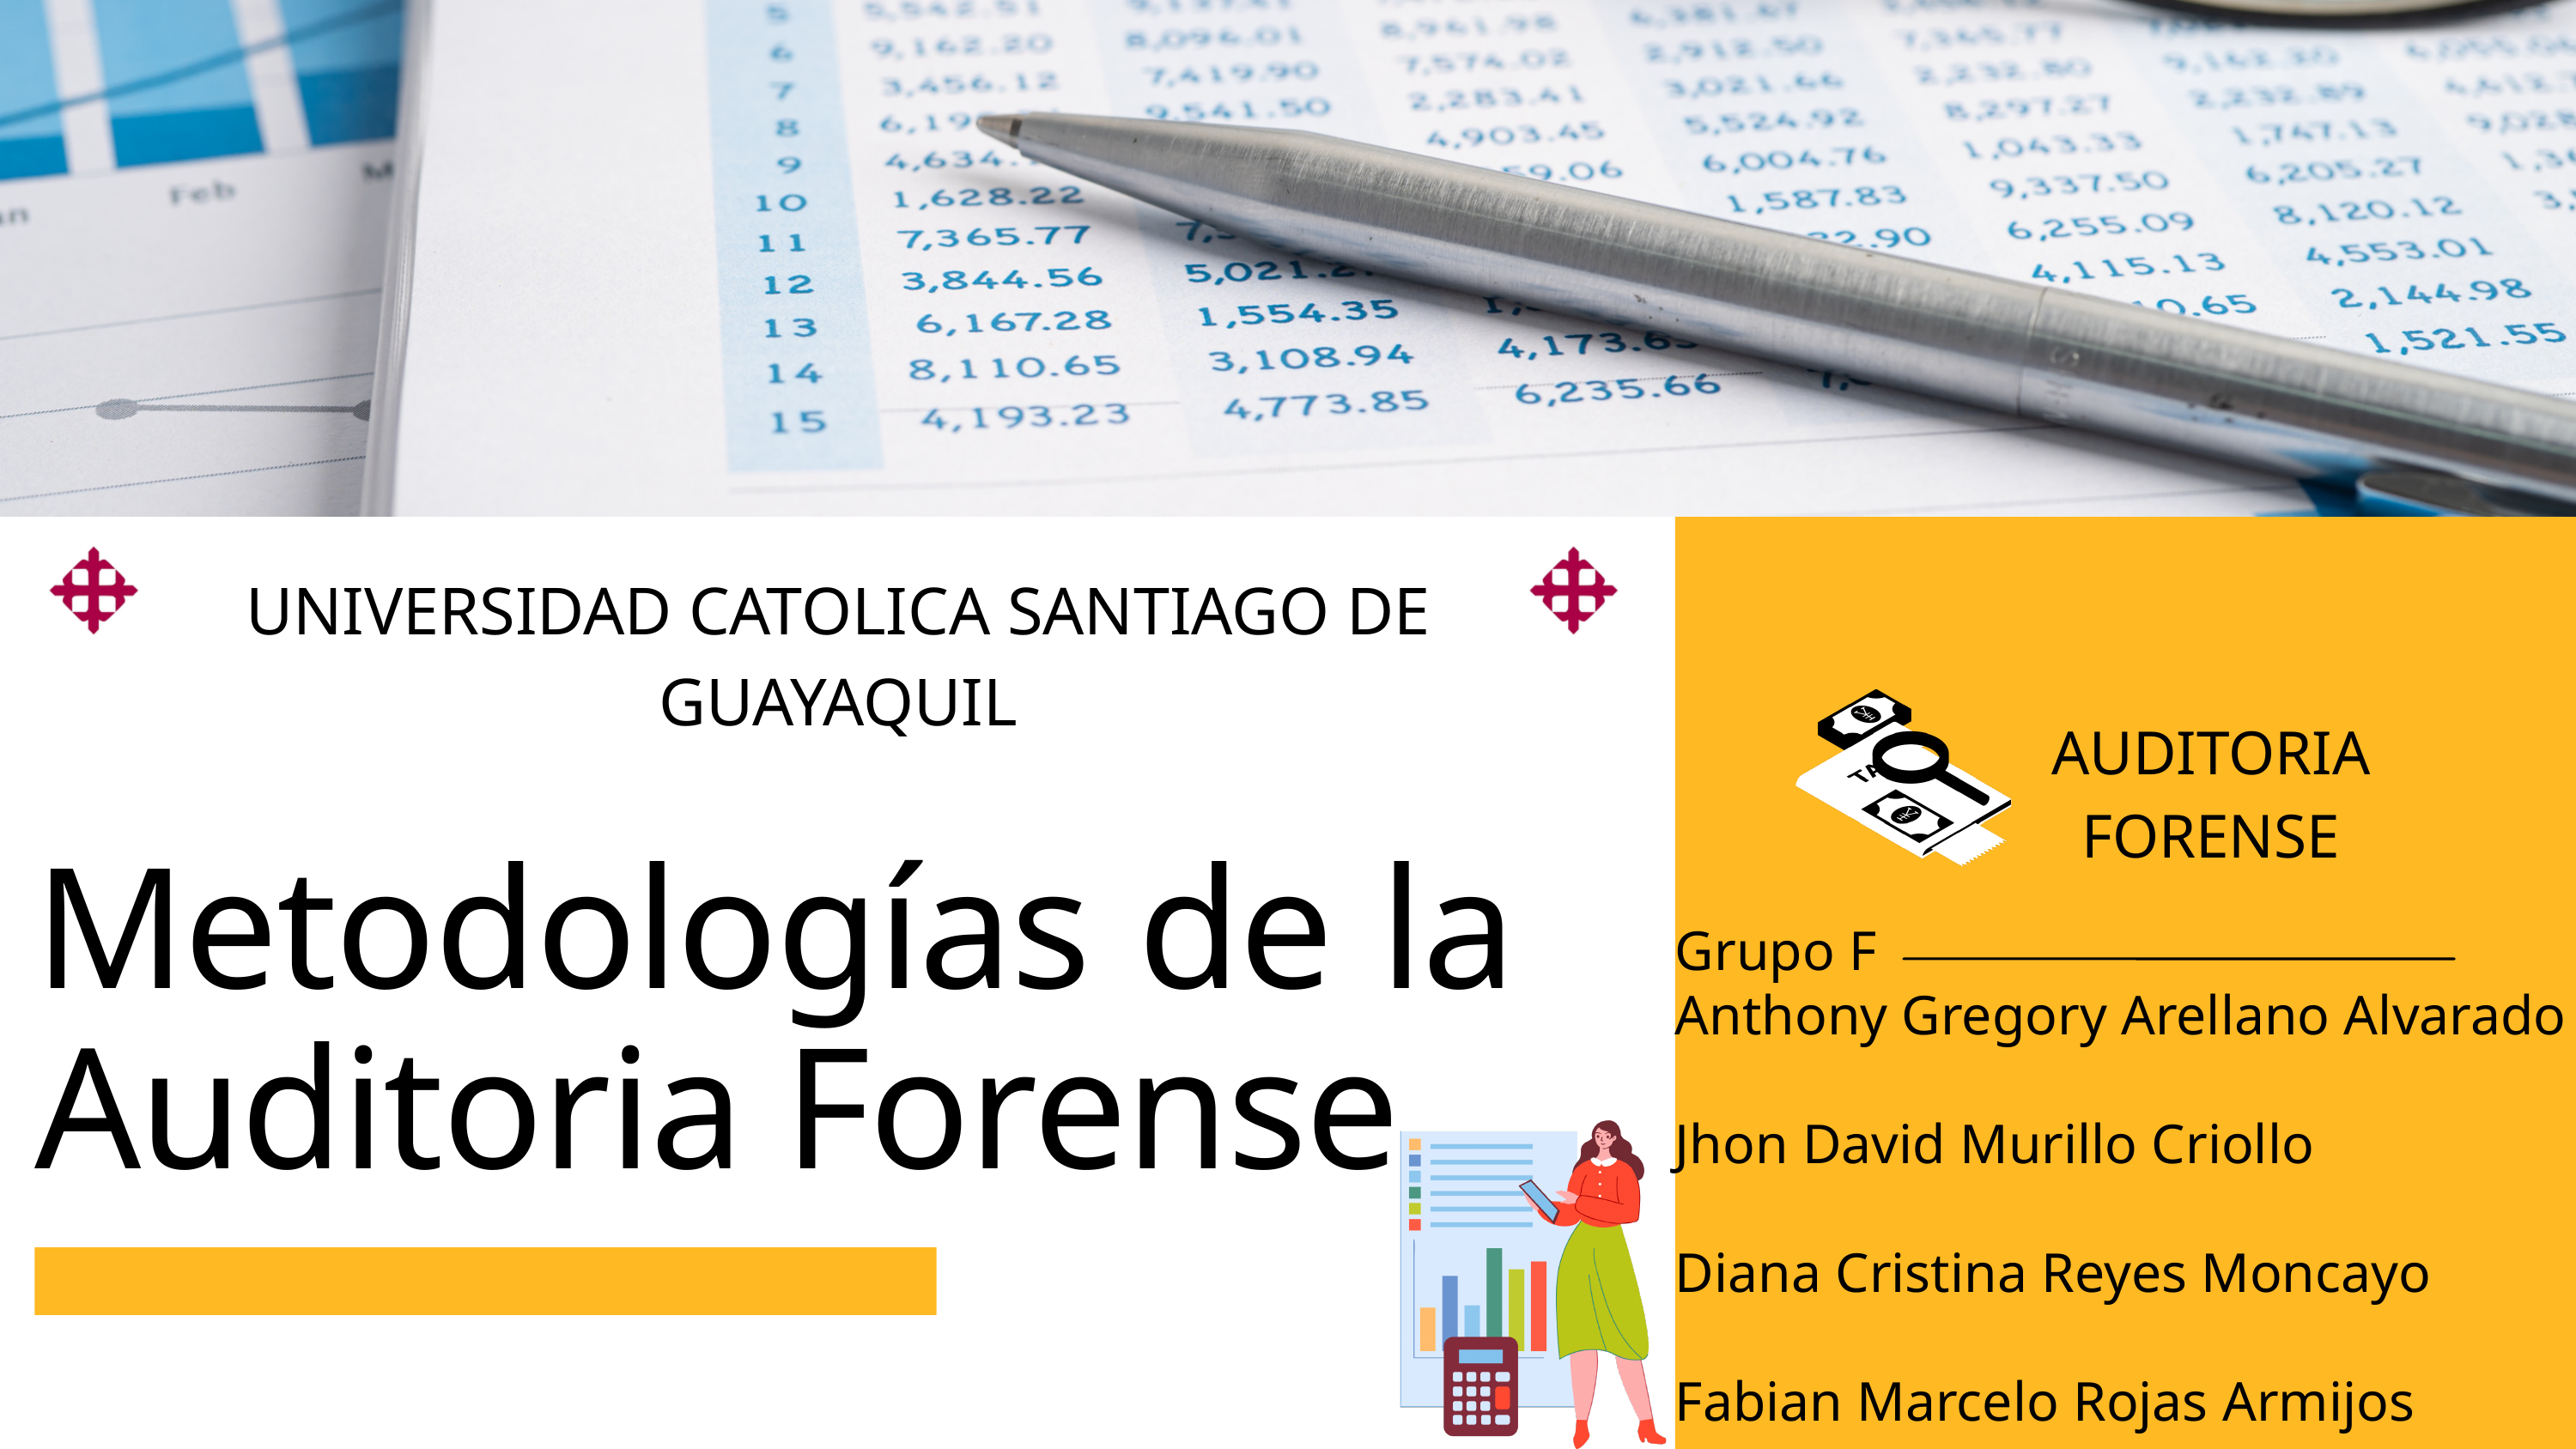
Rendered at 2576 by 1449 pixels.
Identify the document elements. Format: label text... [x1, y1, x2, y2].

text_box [34, 797, 1516, 1315]
text_box Grupo F Anthony Gregory Arellano Alvarado Jhon David Murillo Criollo Diana Cristina Reyes Moncayo Fabian Marcelo Rojas Armijos [1674, 916, 2576, 1449]
text_box [34, 531, 154, 651]
text_box [1400, 1120, 1667, 1449]
text_box [1674, 517, 2576, 916]
text_box [0, 0, 2576, 517]
text_box UNIVERSIDAD CATOLICA SANTIAGO DE GUAYAQUIL [153, 556, 1523, 739]
text_box AUDITORIA FORENSE [2011, 702, 2411, 870]
text_box [1515, 531, 1634, 651]
text_box [1795, 689, 2012, 867]
